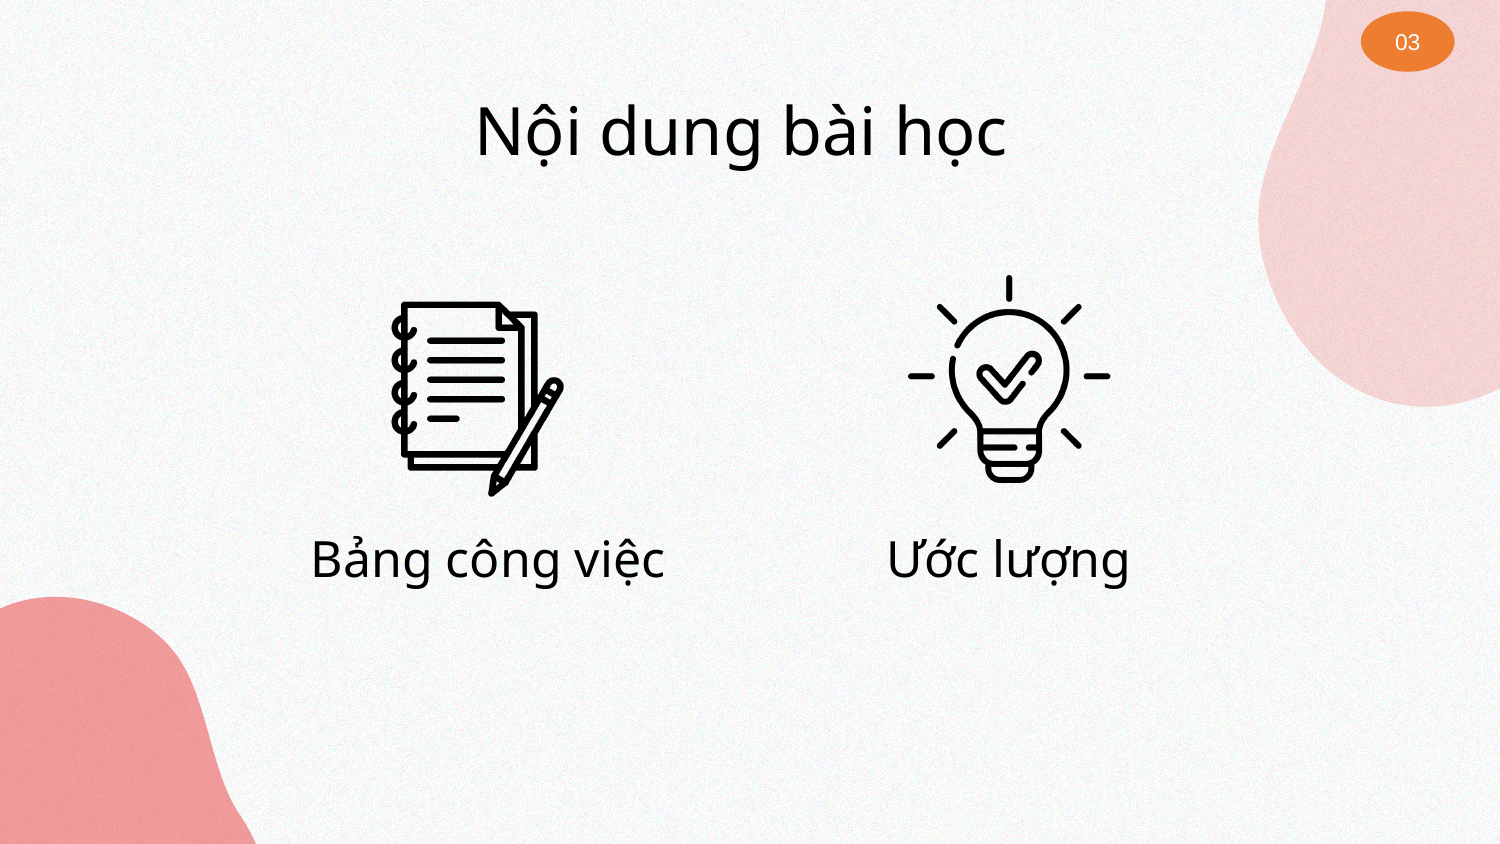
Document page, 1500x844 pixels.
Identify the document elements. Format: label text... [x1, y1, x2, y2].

text_box Nội dung bài học [431, 81, 1052, 176]
text_box 03 [1358, 9, 1457, 74]
text_box Bảng công việc [270, 519, 706, 595]
text_box Ước lượng [864, 519, 1154, 595]
picture [0, 0, 1500, 844]
